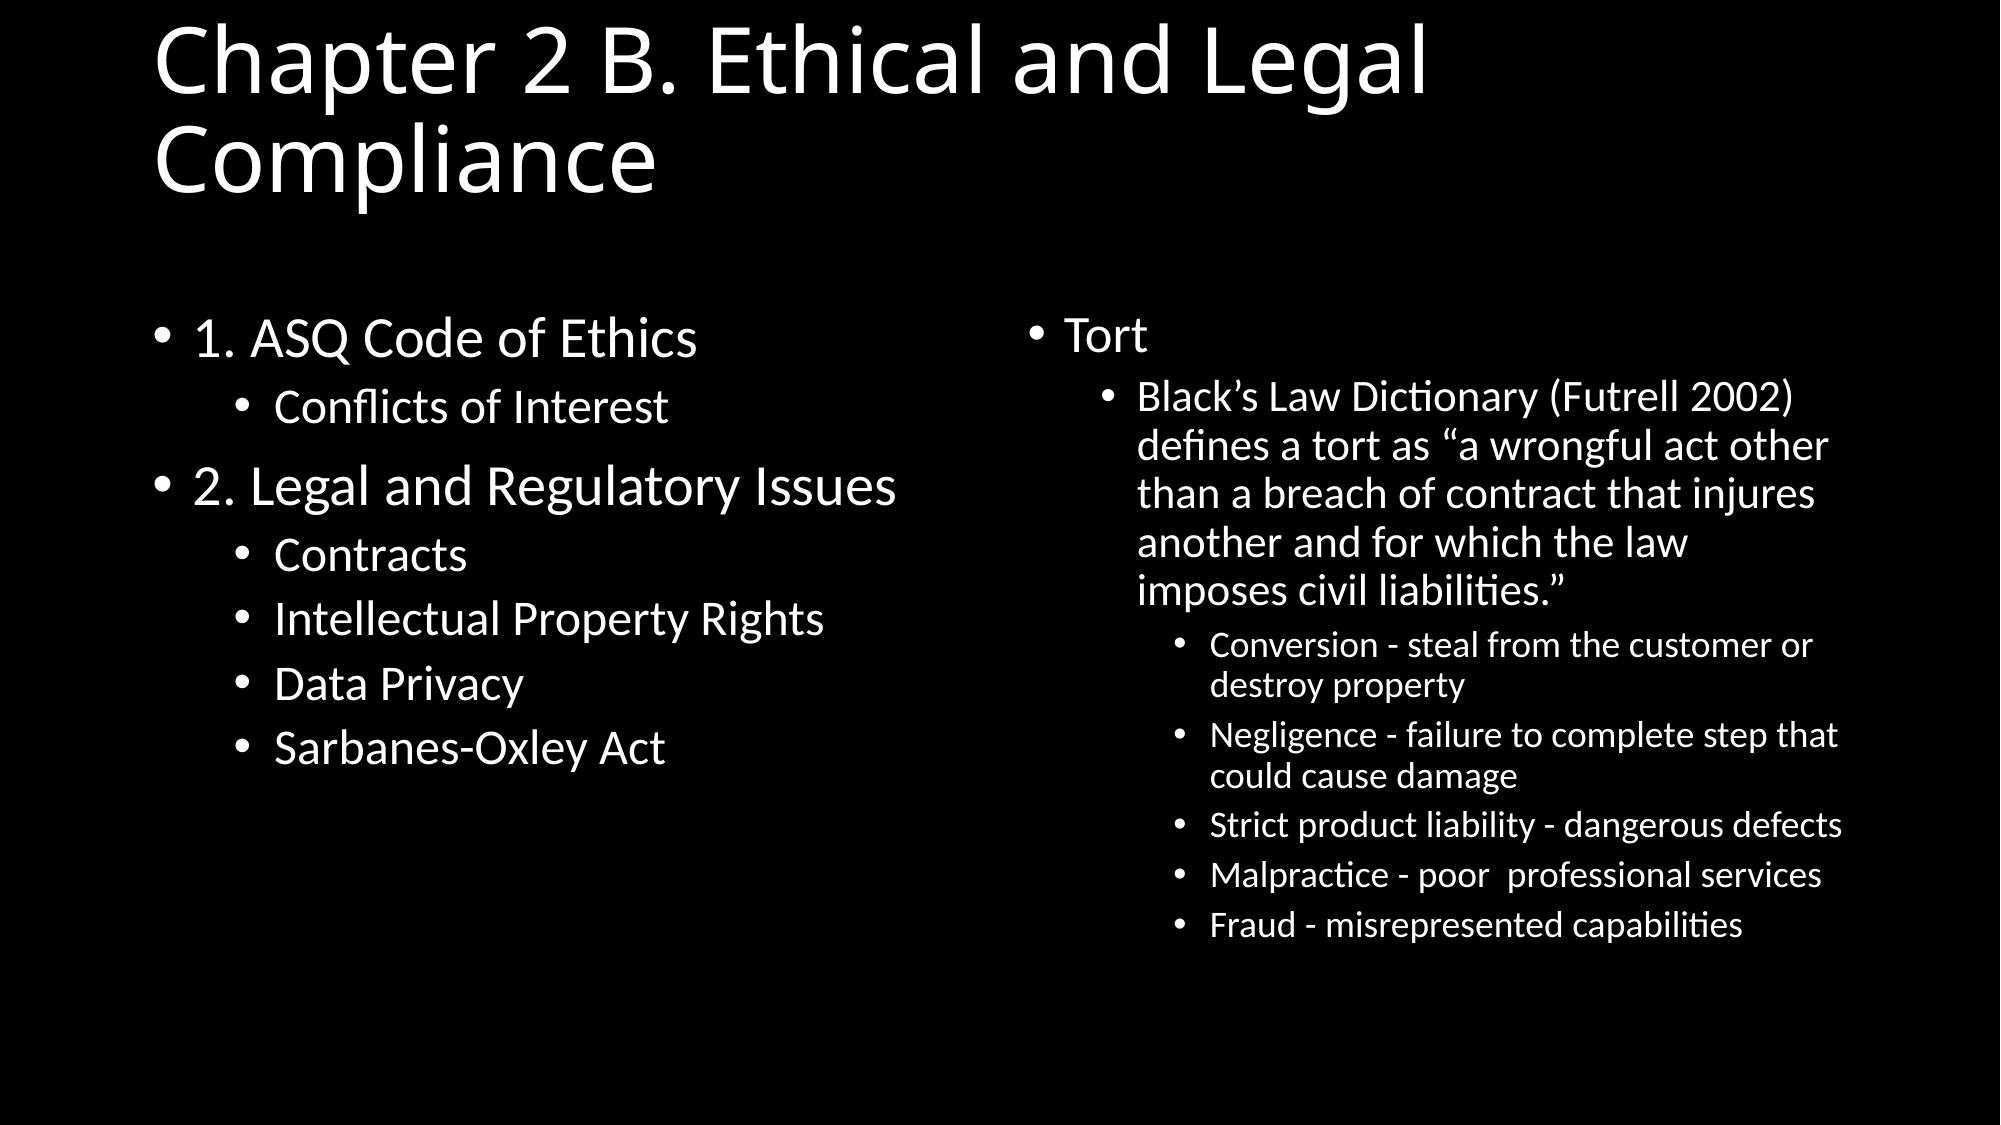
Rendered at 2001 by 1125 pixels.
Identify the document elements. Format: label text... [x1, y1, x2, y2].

list Tort Black’s Law Dictionary (Futrell 2002) defines a tort as “a wrongful act other than a breach of contract that injures another and for which the law imposes civil liabilities.” Conversion - steal from the customer or destroy property Negligence - failure to complete step that could cause damage Strict product liability - dangerous defects Malpractice - poor professional services Fraud - misrepresented capabilities [1012, 299, 1863, 1014]
title Chapter 2 B. Ethical and Legal Compliance [137, 59, 1863, 278]
list 1. ASQ Code of Ethics Conflicts of Interest 2. Legal and Regulatory Issues Contracts Intellectual Property Rights Data Privacy Sarbanes-Oxley Act [137, 299, 988, 1014]
